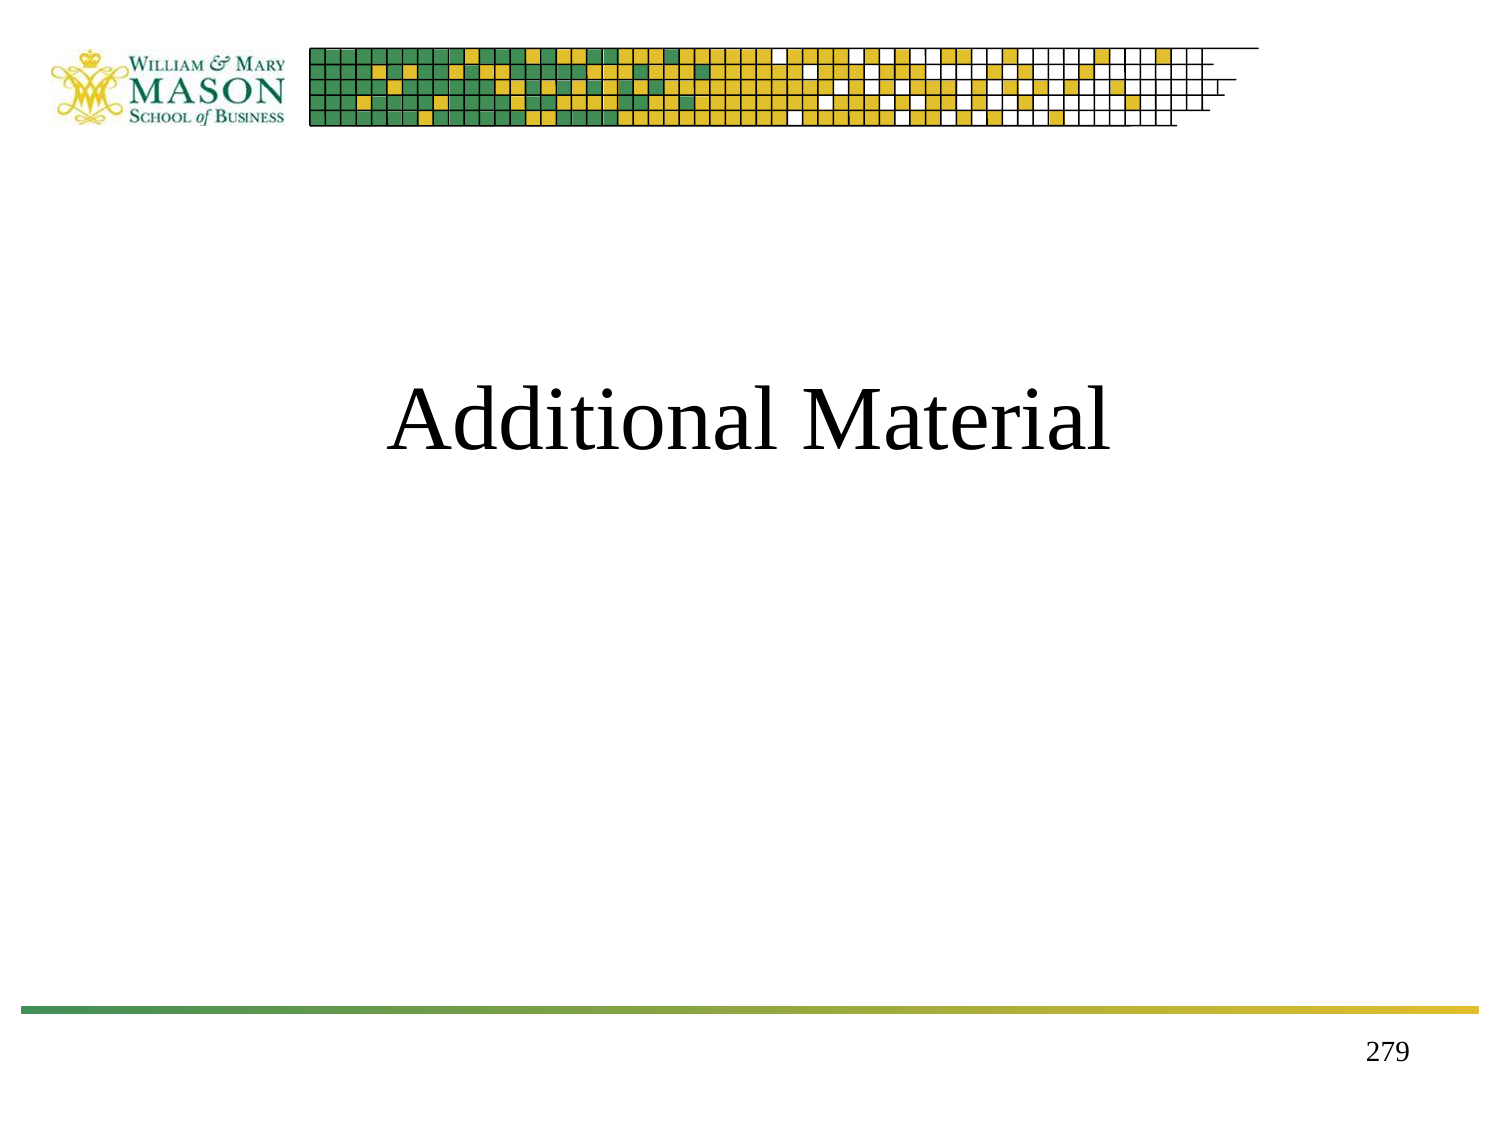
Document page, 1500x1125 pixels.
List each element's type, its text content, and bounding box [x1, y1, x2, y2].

picture [51, 49, 285, 126]
slide_number 279 [1074, 1024, 1426, 1103]
title Additional Material [112, 292, 1388, 534]
